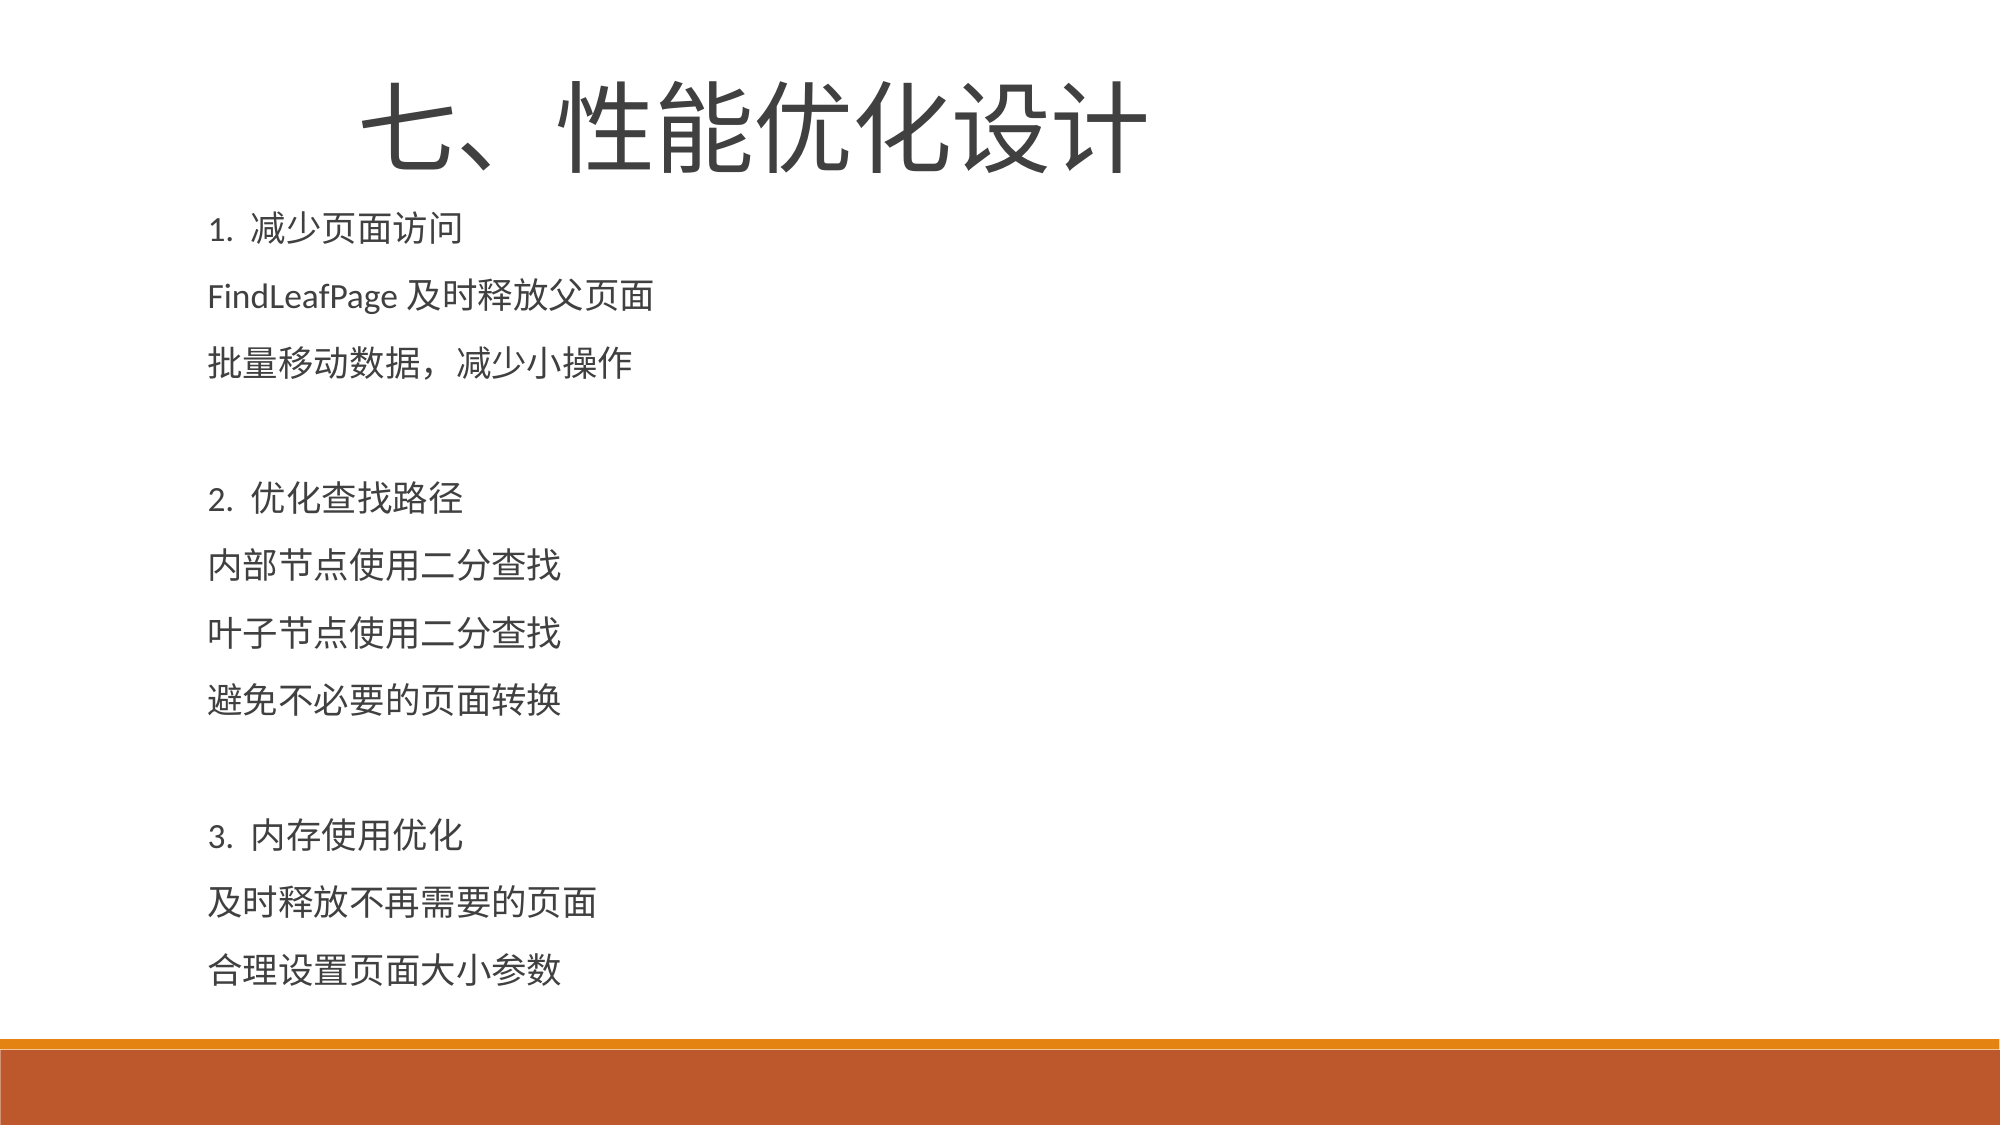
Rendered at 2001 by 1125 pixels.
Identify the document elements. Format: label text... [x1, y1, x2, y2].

title 七、性能优化设计 [342, 35, 1952, 194]
list 1. 减少页面访问 FindLeafPage及时释放父页面 批量移动数据，减少小操作 2. 优化查找路径 内部节点使用二分查找 叶子节点使用二分查找 避免不必要的页面转换 3. 内存使用优化 及时释放不再需要的页面 合理设置页面大小参数 [207, 203, 1091, 1025]
